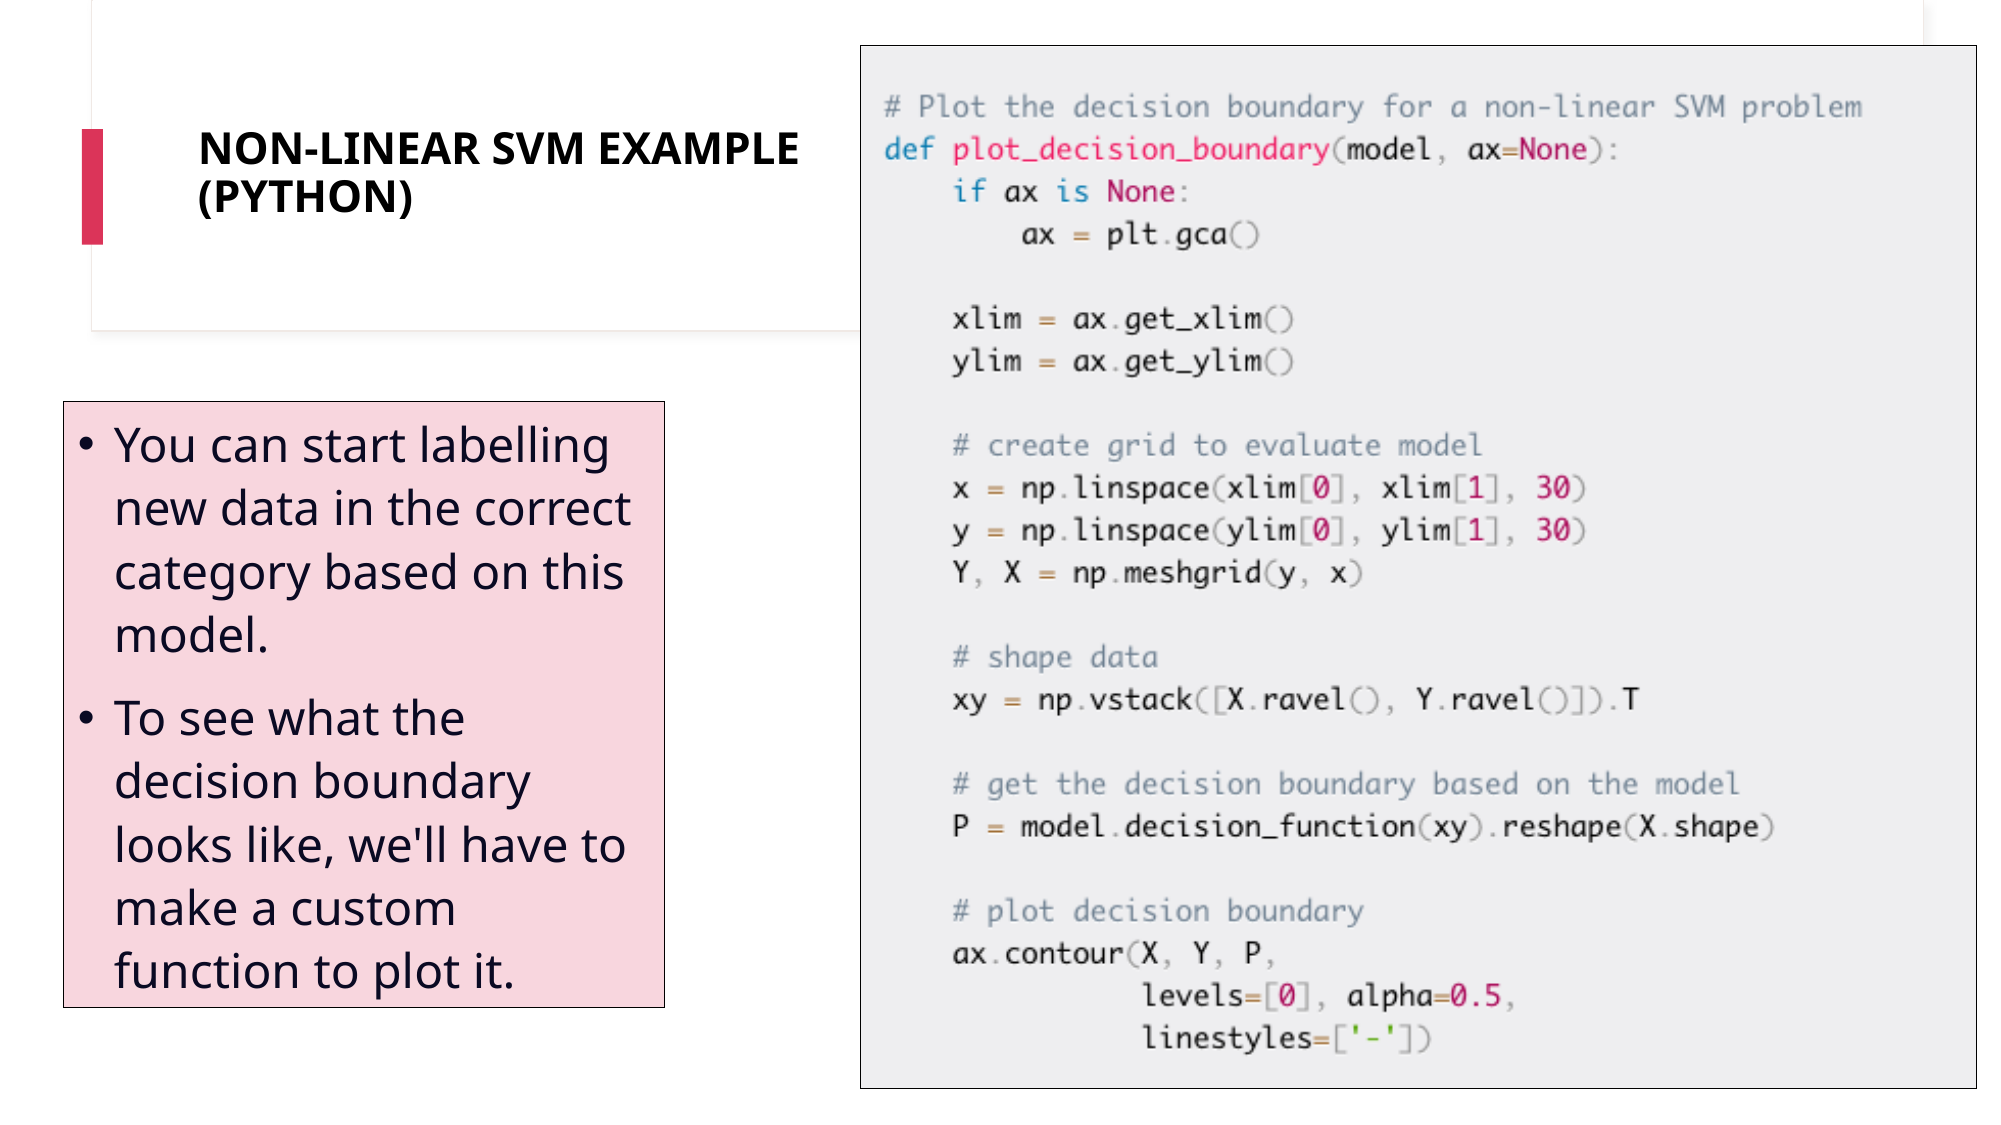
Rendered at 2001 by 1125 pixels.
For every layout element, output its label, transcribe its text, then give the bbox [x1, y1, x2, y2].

picture [860, 45, 1977, 1089]
list You can start labelling new data in the correct category based on this model. To see what the decision boundary looks like, we'll have to make a custom function to plot it. [63, 401, 665, 1008]
title NON-LINEAR SVM EXAMPLE (PYTHON) [183, 117, 860, 284]
